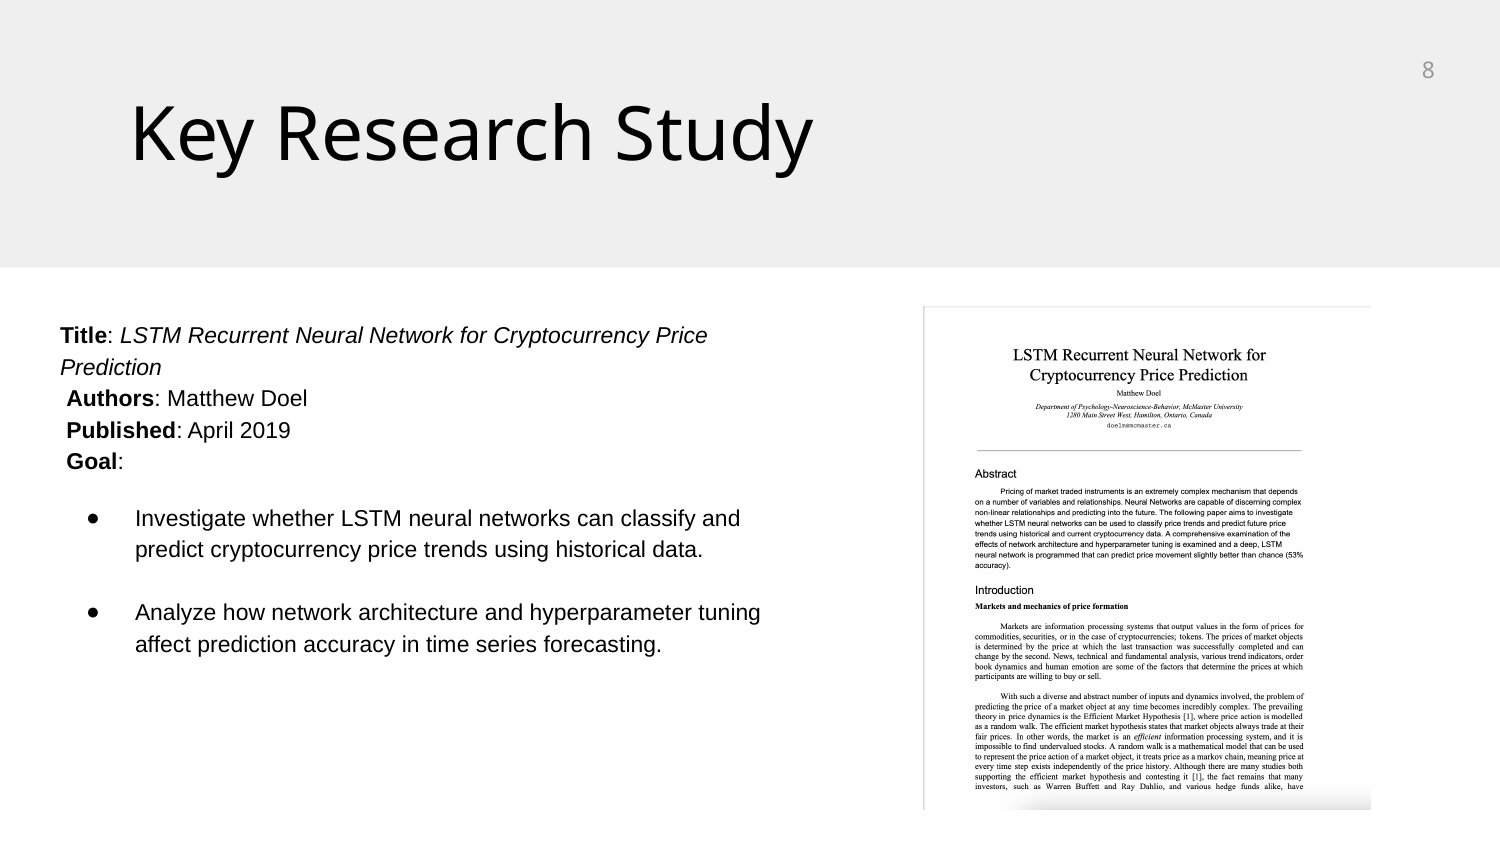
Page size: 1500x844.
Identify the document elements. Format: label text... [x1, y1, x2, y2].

picture [923, 306, 1371, 810]
subtitle Key Research Study [129, 85, 947, 268]
text_box Title: LSTM Recurrent Neural Network for Cryptocurrency Price Prediction Authors: Matthew Doel Published: April 2019 Goal: Investigate whether LSTM neural networks can classify and predict cryptocurrency price trends using historical data. Analyze how network architecture and hyperparameter tuning affect prediction accuracy in time series forecasting. [44, 301, 802, 735]
text_box [651, 290, 1468, 825]
slide_number ‹#› [1392, 41, 1450, 71]
